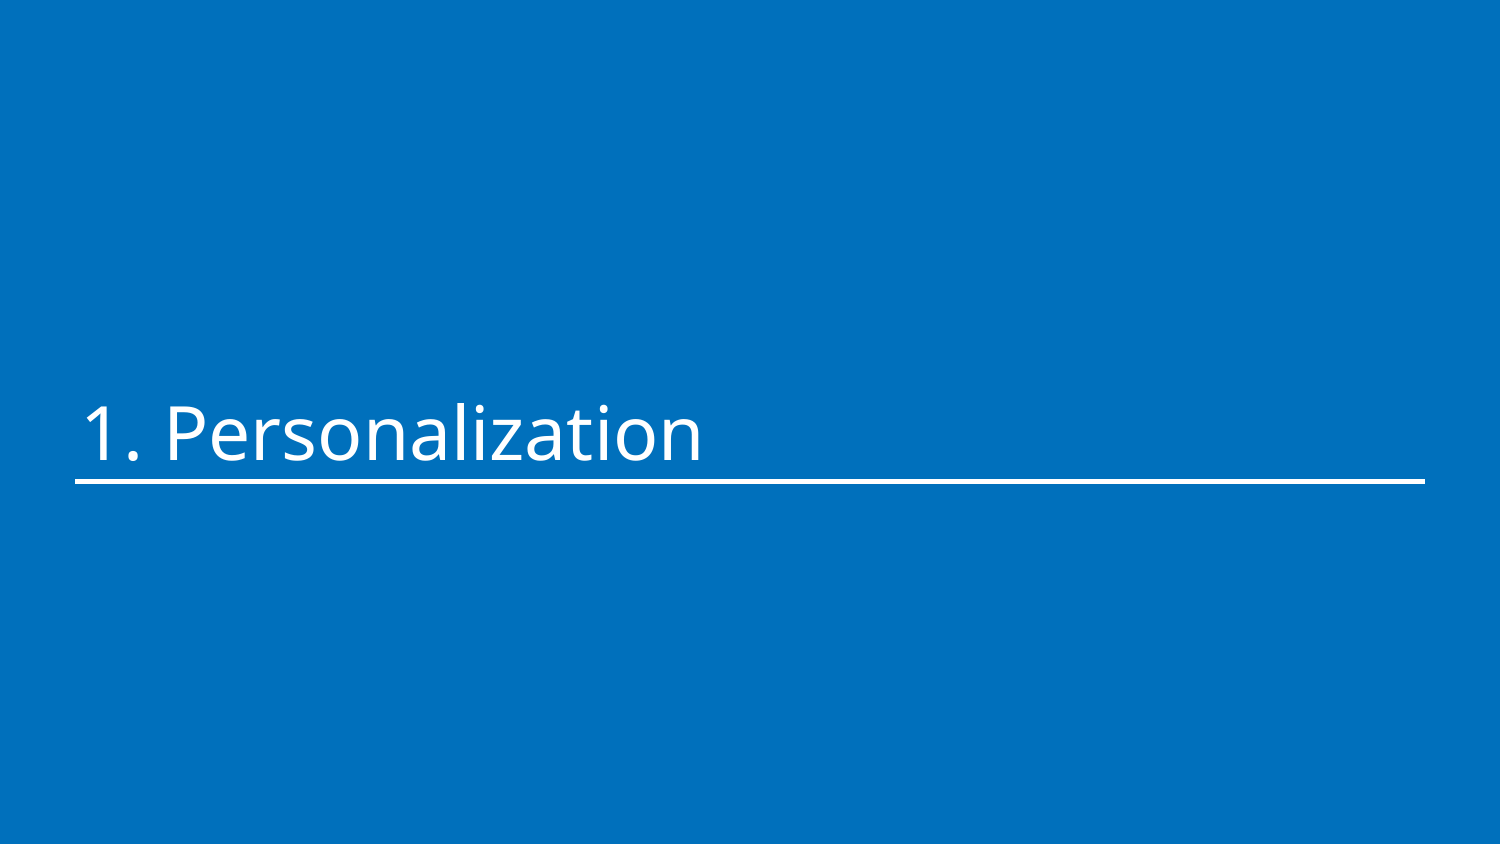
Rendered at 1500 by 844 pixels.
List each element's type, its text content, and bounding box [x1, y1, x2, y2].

title 1. Personalization [75, 362, 1425, 482]
